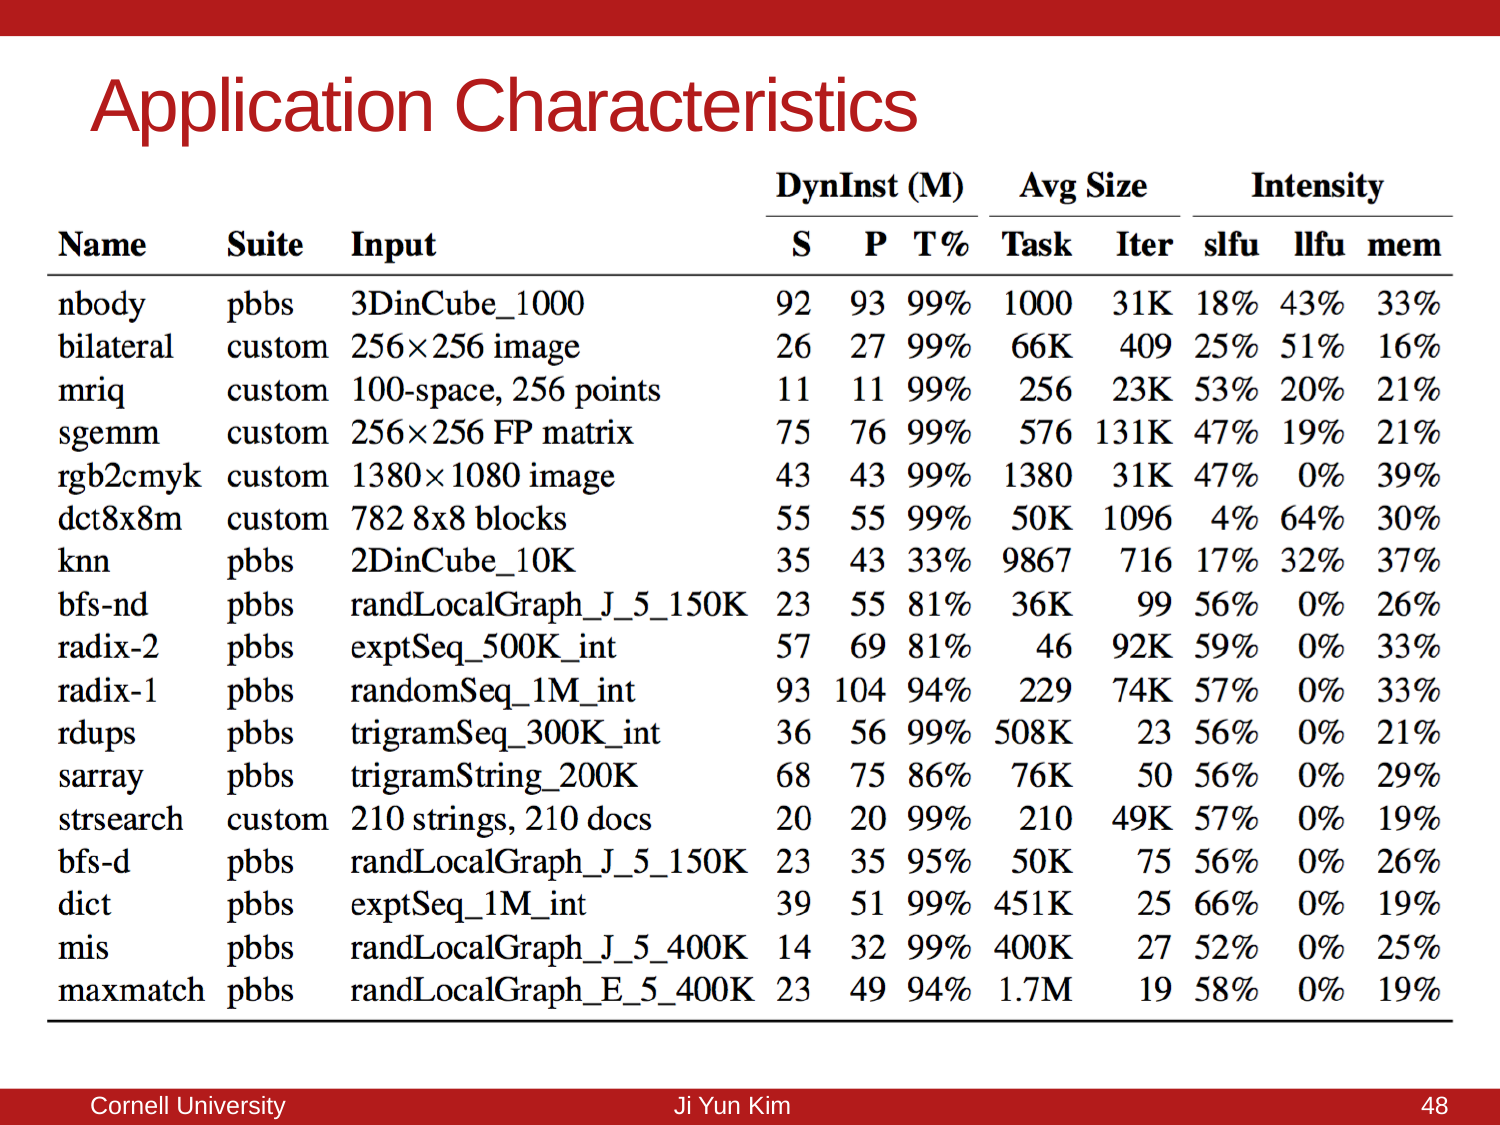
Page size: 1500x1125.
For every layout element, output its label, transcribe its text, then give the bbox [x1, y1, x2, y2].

title Application Characteristics [75, 37, 1425, 163]
slide_number 48 [1114, 1074, 1464, 1125]
picture [38, 165, 1465, 1029]
